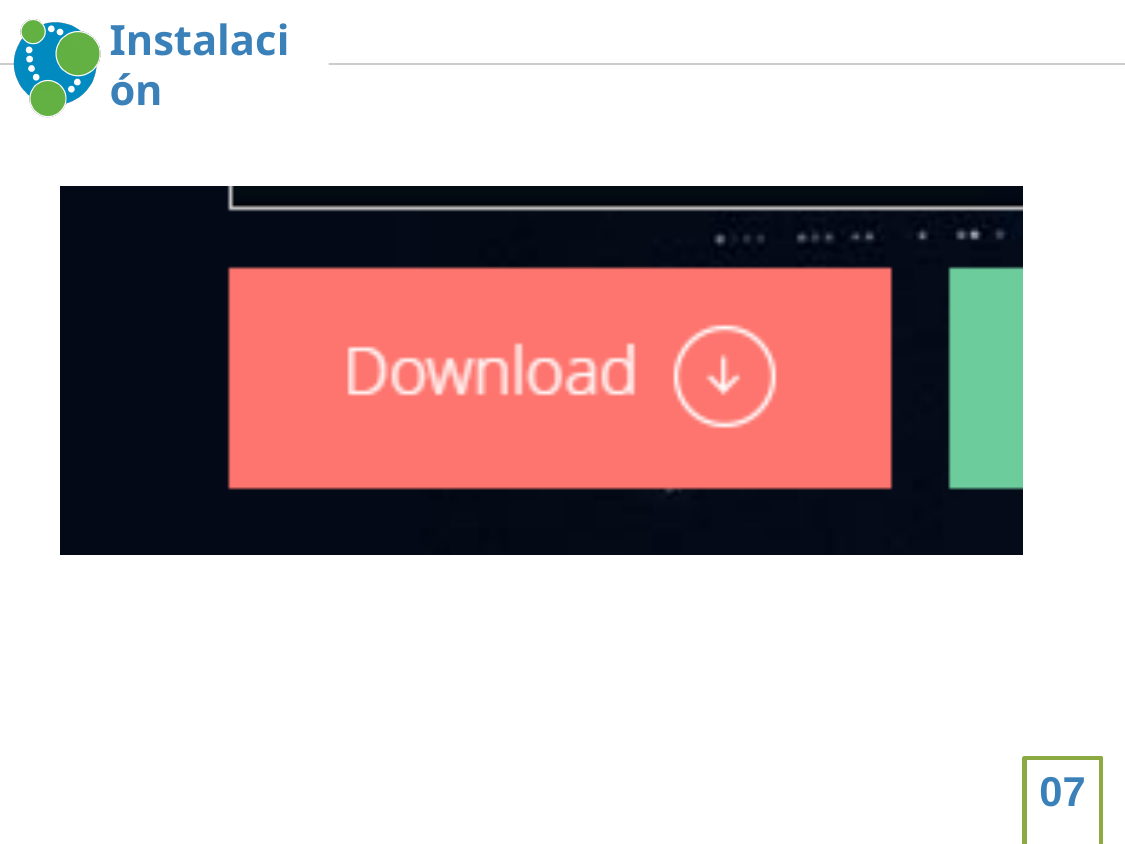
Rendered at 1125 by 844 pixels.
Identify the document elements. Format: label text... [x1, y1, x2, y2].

picture [60, 186, 1023, 556]
text_box Instalación [124, 73, 329, 100]
picture [0, 4, 120, 131]
text_box 07 [1022, 756, 1103, 844]
text_box Instalación [124, 28, 329, 63]
